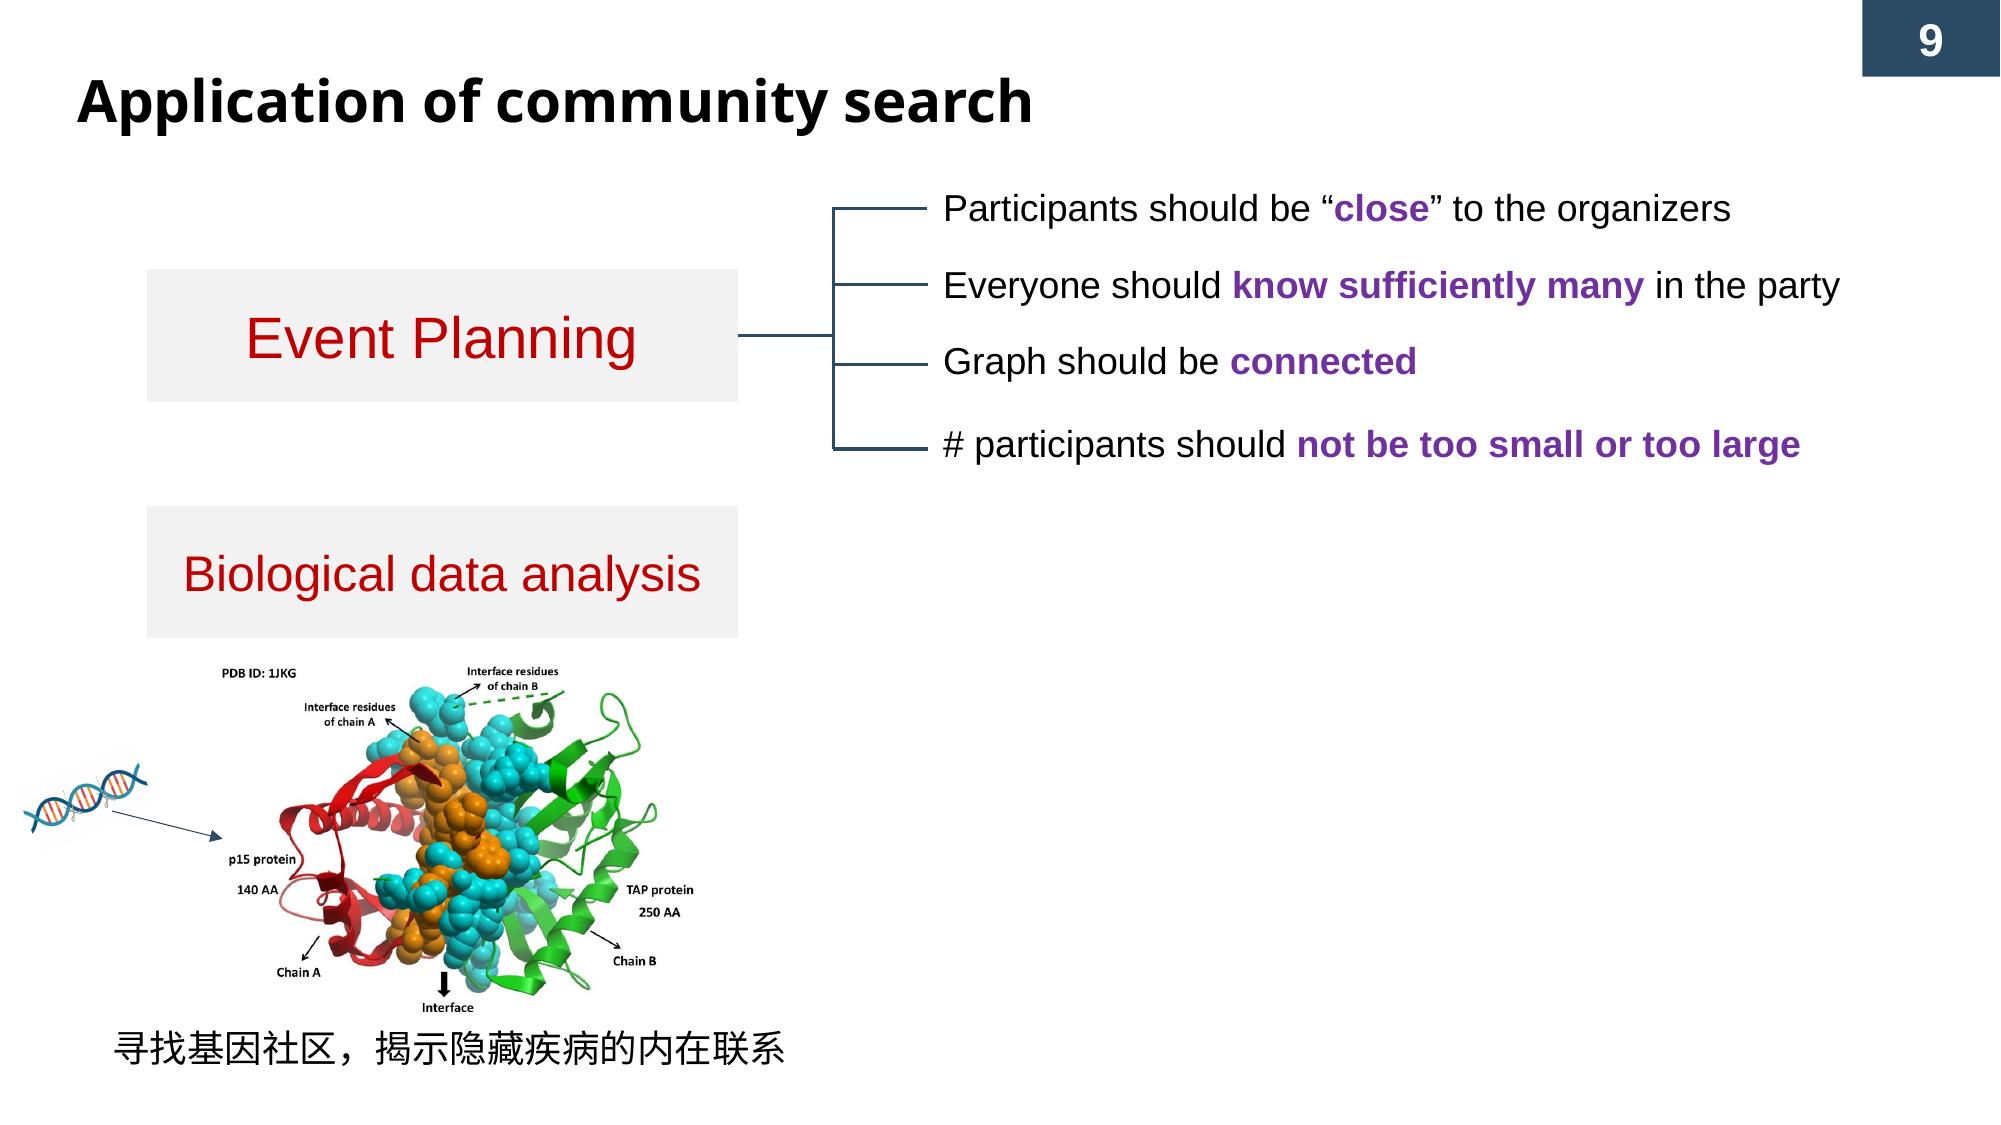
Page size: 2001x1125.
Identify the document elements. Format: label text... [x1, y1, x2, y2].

picture [222, 663, 697, 1015]
text_box Application of community search [74, 62, 1103, 135]
text_box Event Planning [146, 268, 739, 403]
text_box 寻找基因社区，揭示隐藏疾病的内在联系 [97, 1017, 811, 1078]
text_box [112, 811, 223, 839]
picture [15, 743, 156, 854]
text_box Everyone should know sufficiently many in the party [928, 254, 1865, 314]
text_box Participants should be “close” to the organizers [928, 176, 1765, 237]
text_box # participants should not be too small or too large [928, 412, 1945, 472]
text_box Biological data analysis [146, 505, 739, 639]
text_box Graph should be connected [928, 329, 1865, 390]
